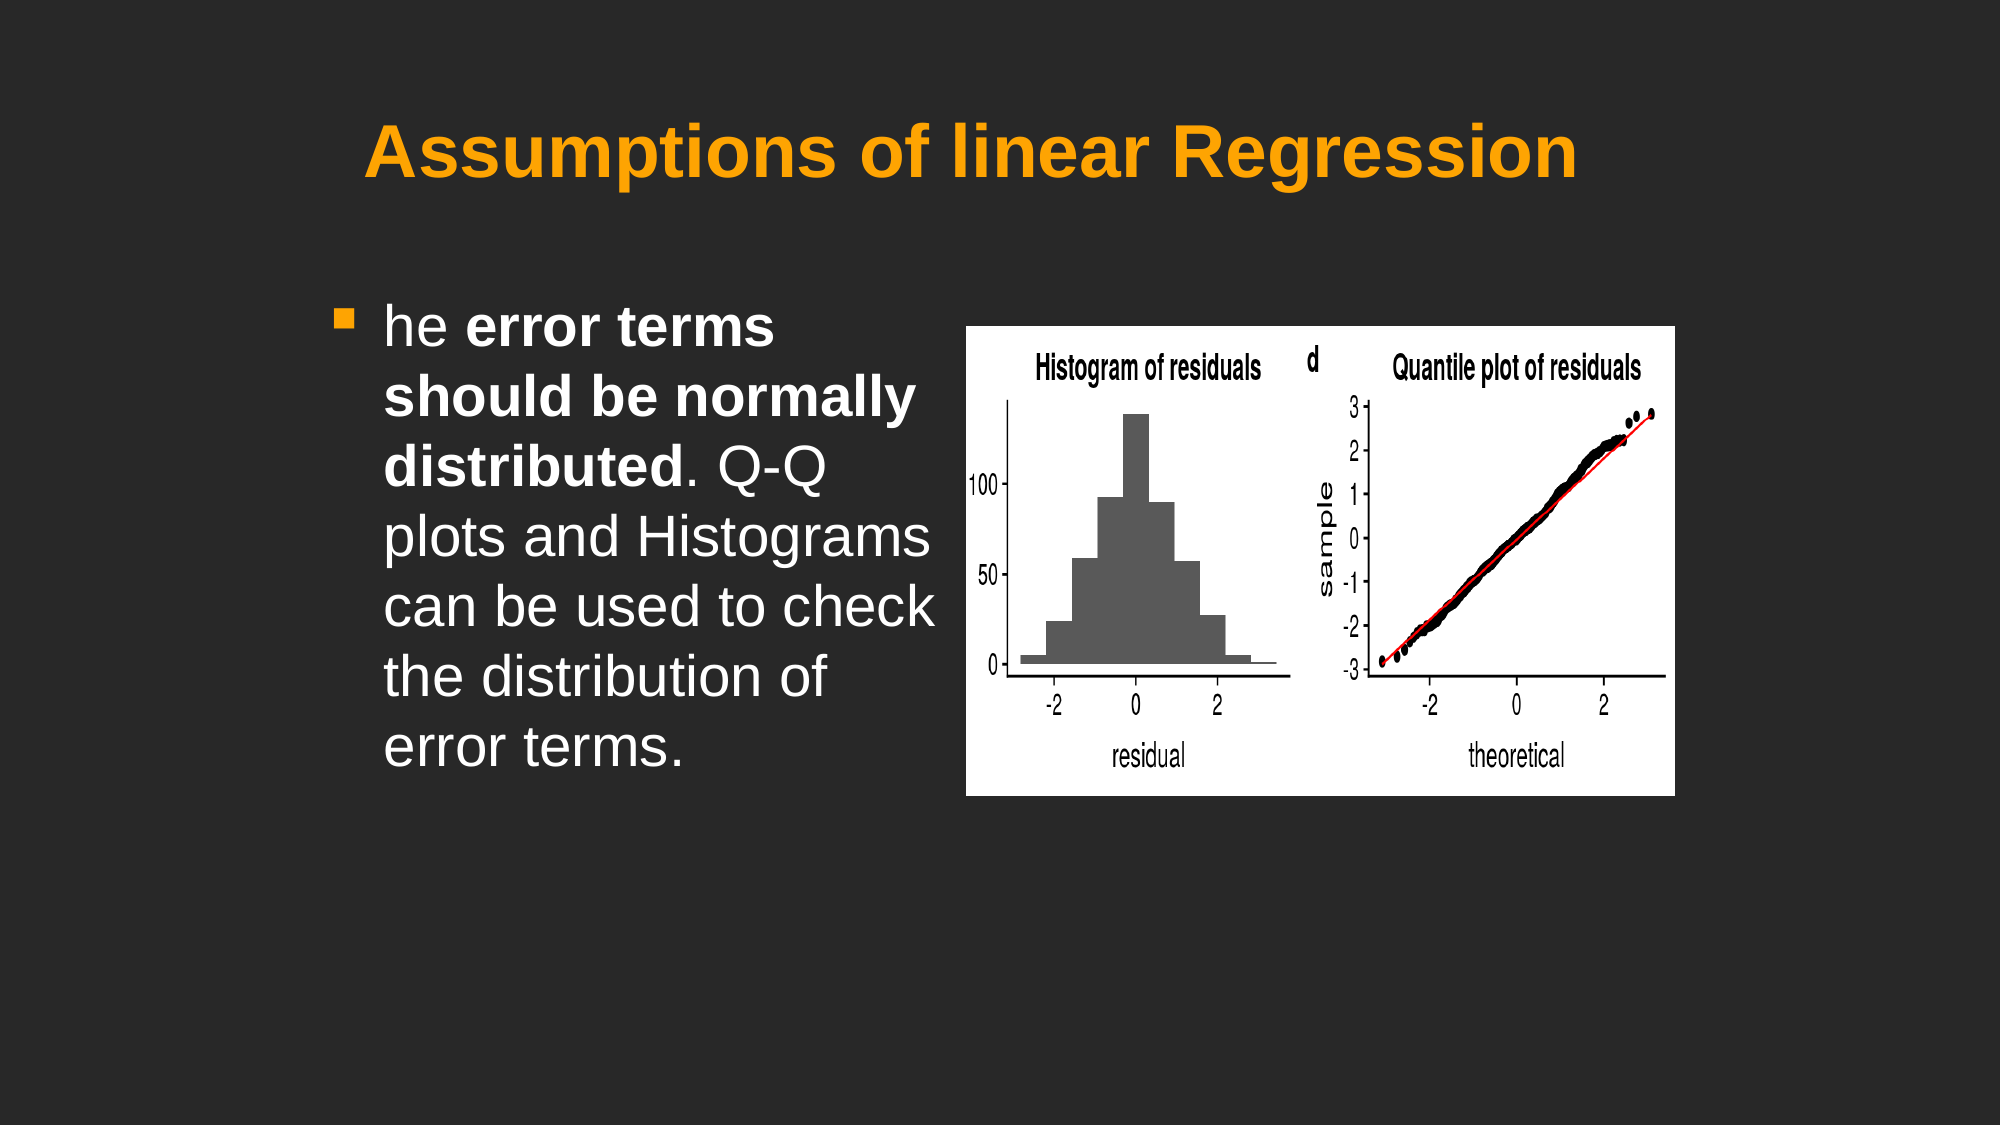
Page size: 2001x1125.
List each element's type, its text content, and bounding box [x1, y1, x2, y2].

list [966, 326, 1676, 797]
title Assumptions of linear Regression [350, 37, 1650, 200]
list he error terms should be normally distributed. Q-Q plots and Histograms can be used to check the distribution of error terms. [317, 281, 968, 1026]
